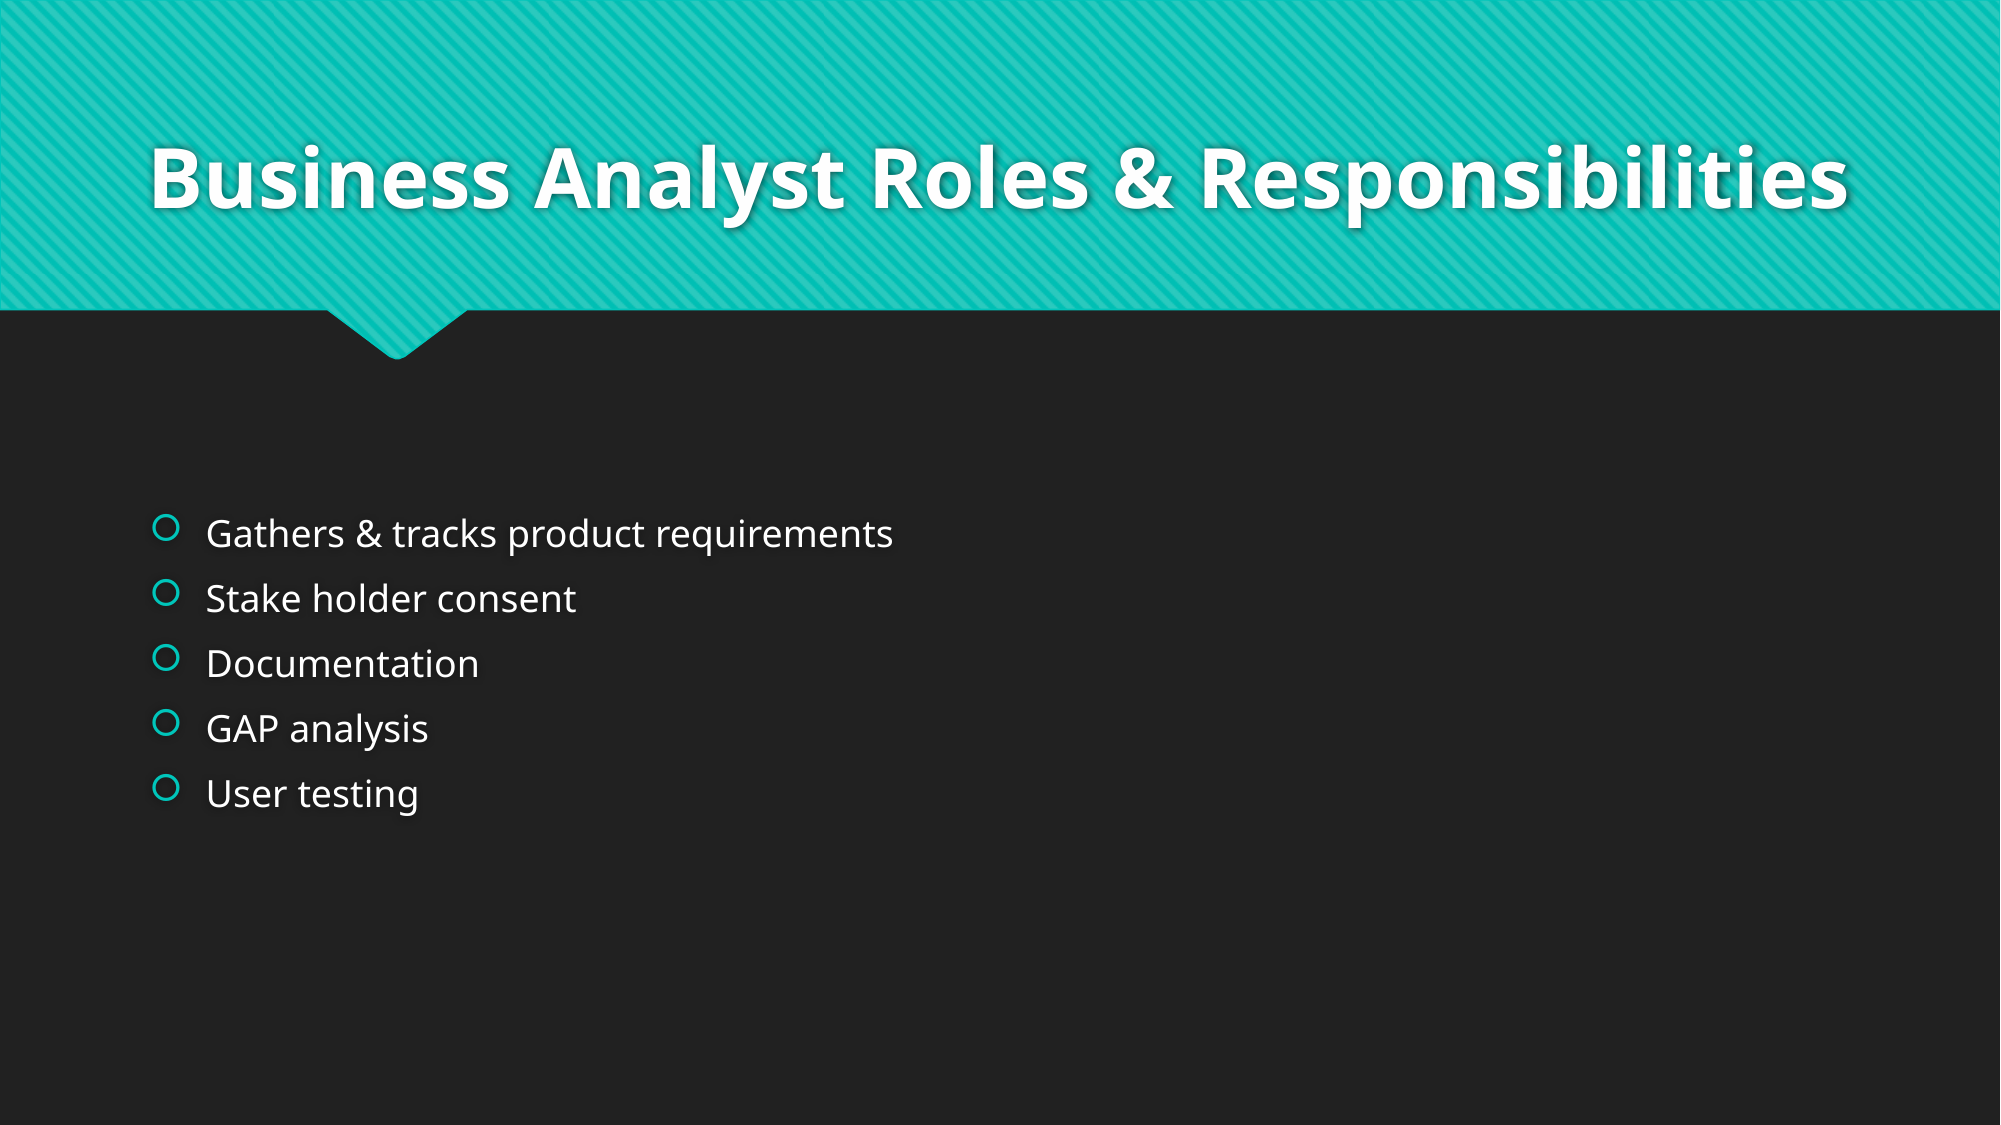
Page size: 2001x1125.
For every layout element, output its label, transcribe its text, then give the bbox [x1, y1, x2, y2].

title Business Analyst Roles & Responsibilities [132, 73, 1868, 233]
list Gathers & tracks product requirements Stake holder consent Documentation GAP analysis User testing [134, 364, 1866, 962]
